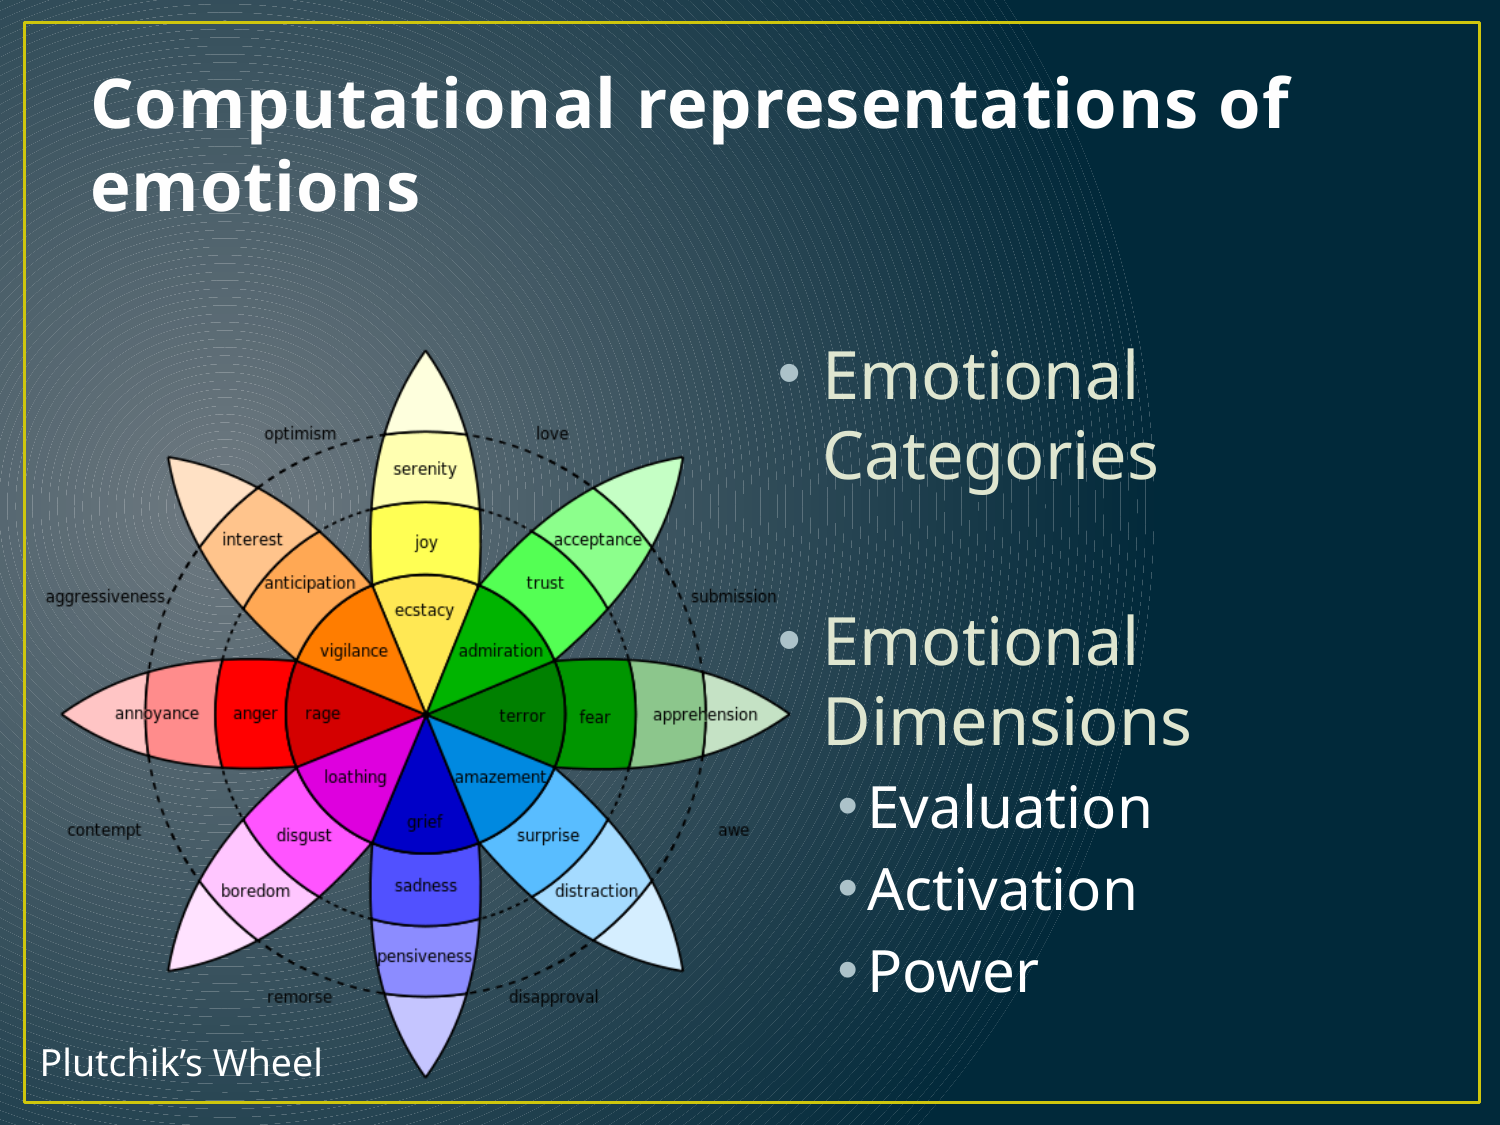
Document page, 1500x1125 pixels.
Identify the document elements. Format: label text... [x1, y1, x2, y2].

list Emotional Categories Emotional Dimensions Evaluation Activation Power [834, 324, 1425, 1005]
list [24, 308, 827, 1121]
title Computational representations of emotions [75, 45, 1425, 233]
